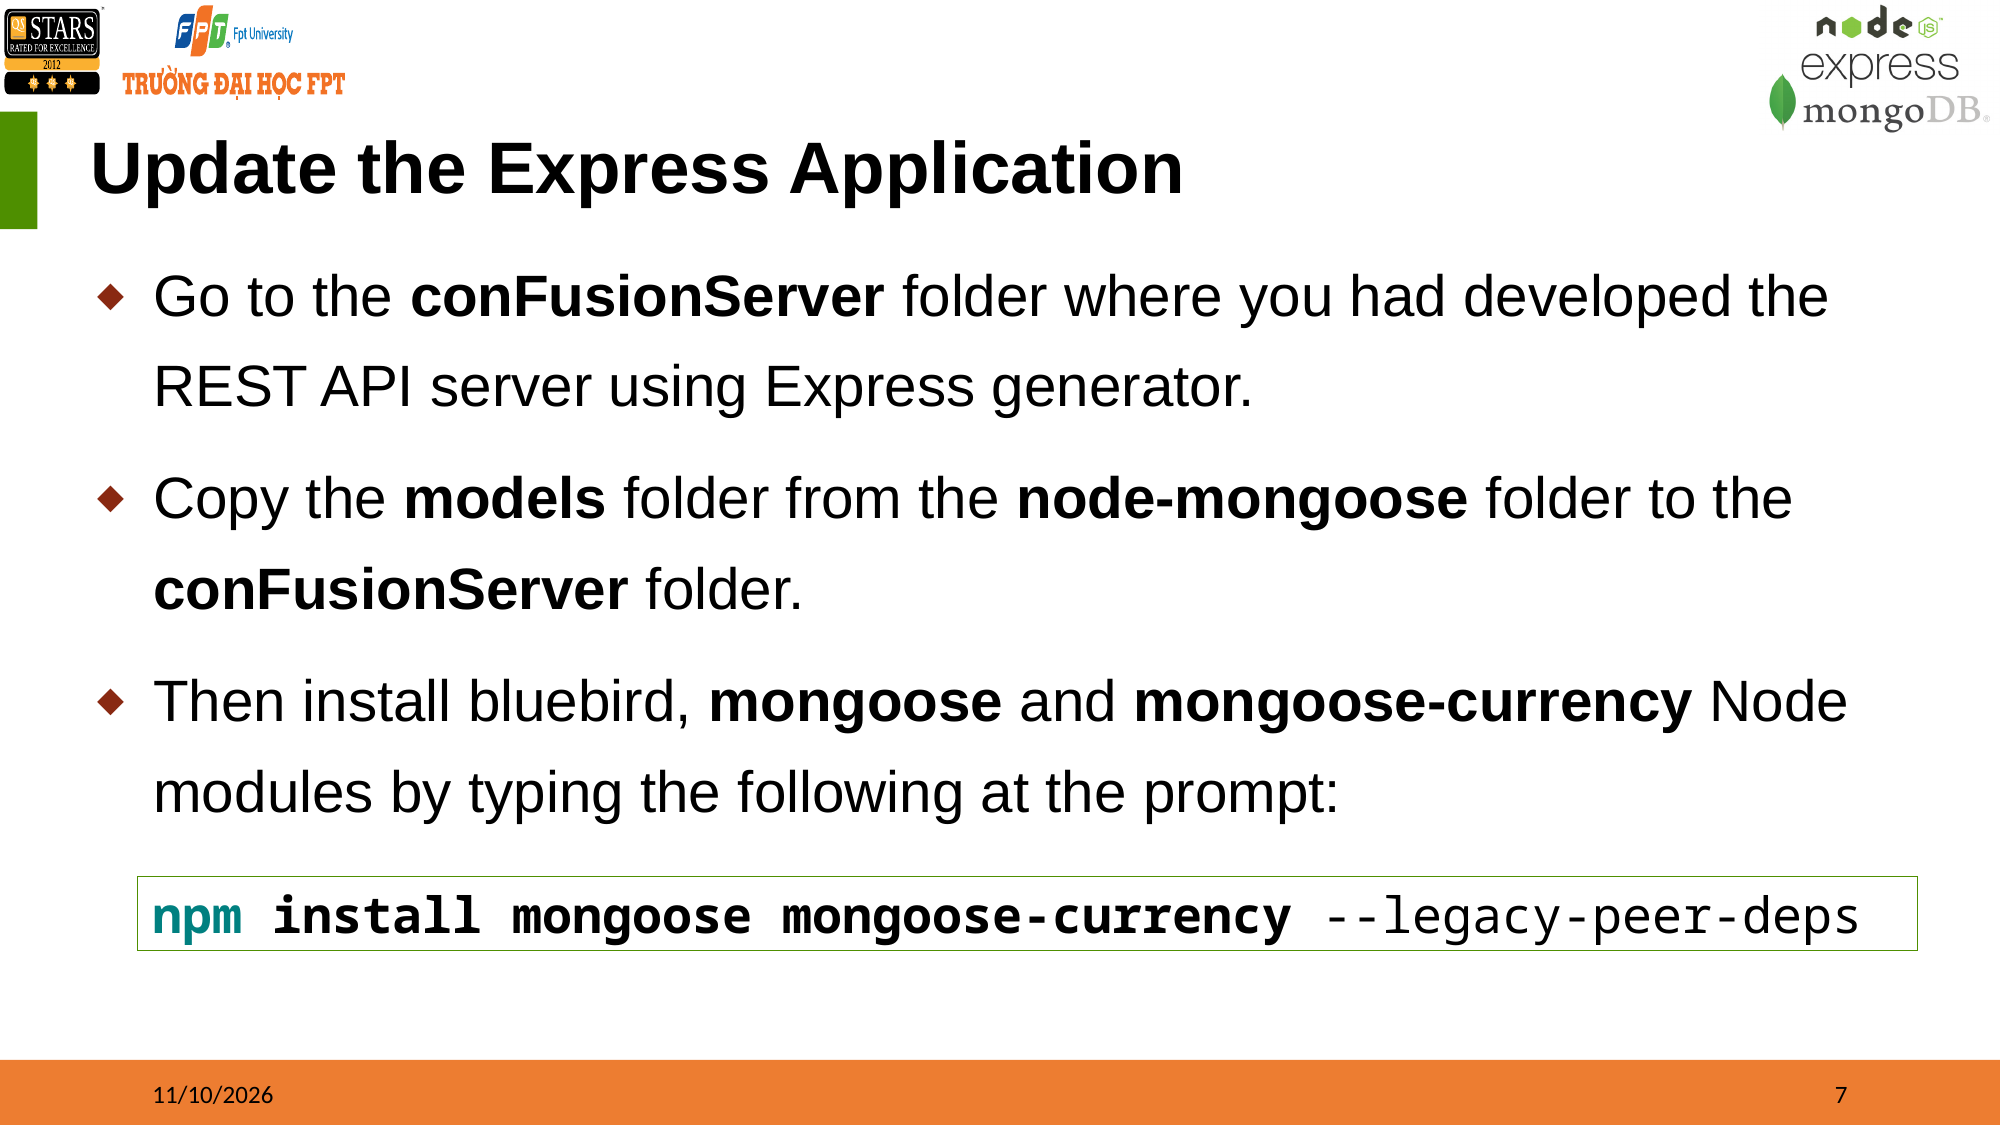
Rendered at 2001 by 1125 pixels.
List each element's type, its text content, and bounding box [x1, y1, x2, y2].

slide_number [137, 1063, 588, 1124]
slide_number 7 [1412, 1063, 1863, 1124]
title Update the Express Application [37, 111, 1978, 230]
list Go to the conFusionServer folder where you had developed the REST API server using Express generator. Copy the models folder from the node-mongoose folder to the conFusionServer folder. Then install bluebird, mongoose and mongoose-currency Node modules by typing the following at the prompt: [82, 229, 1916, 1047]
text_box npm install mongoose mongoose-currency --legacy-peer-deps [137, 876, 1918, 951]
picture [1759, 0, 2000, 135]
